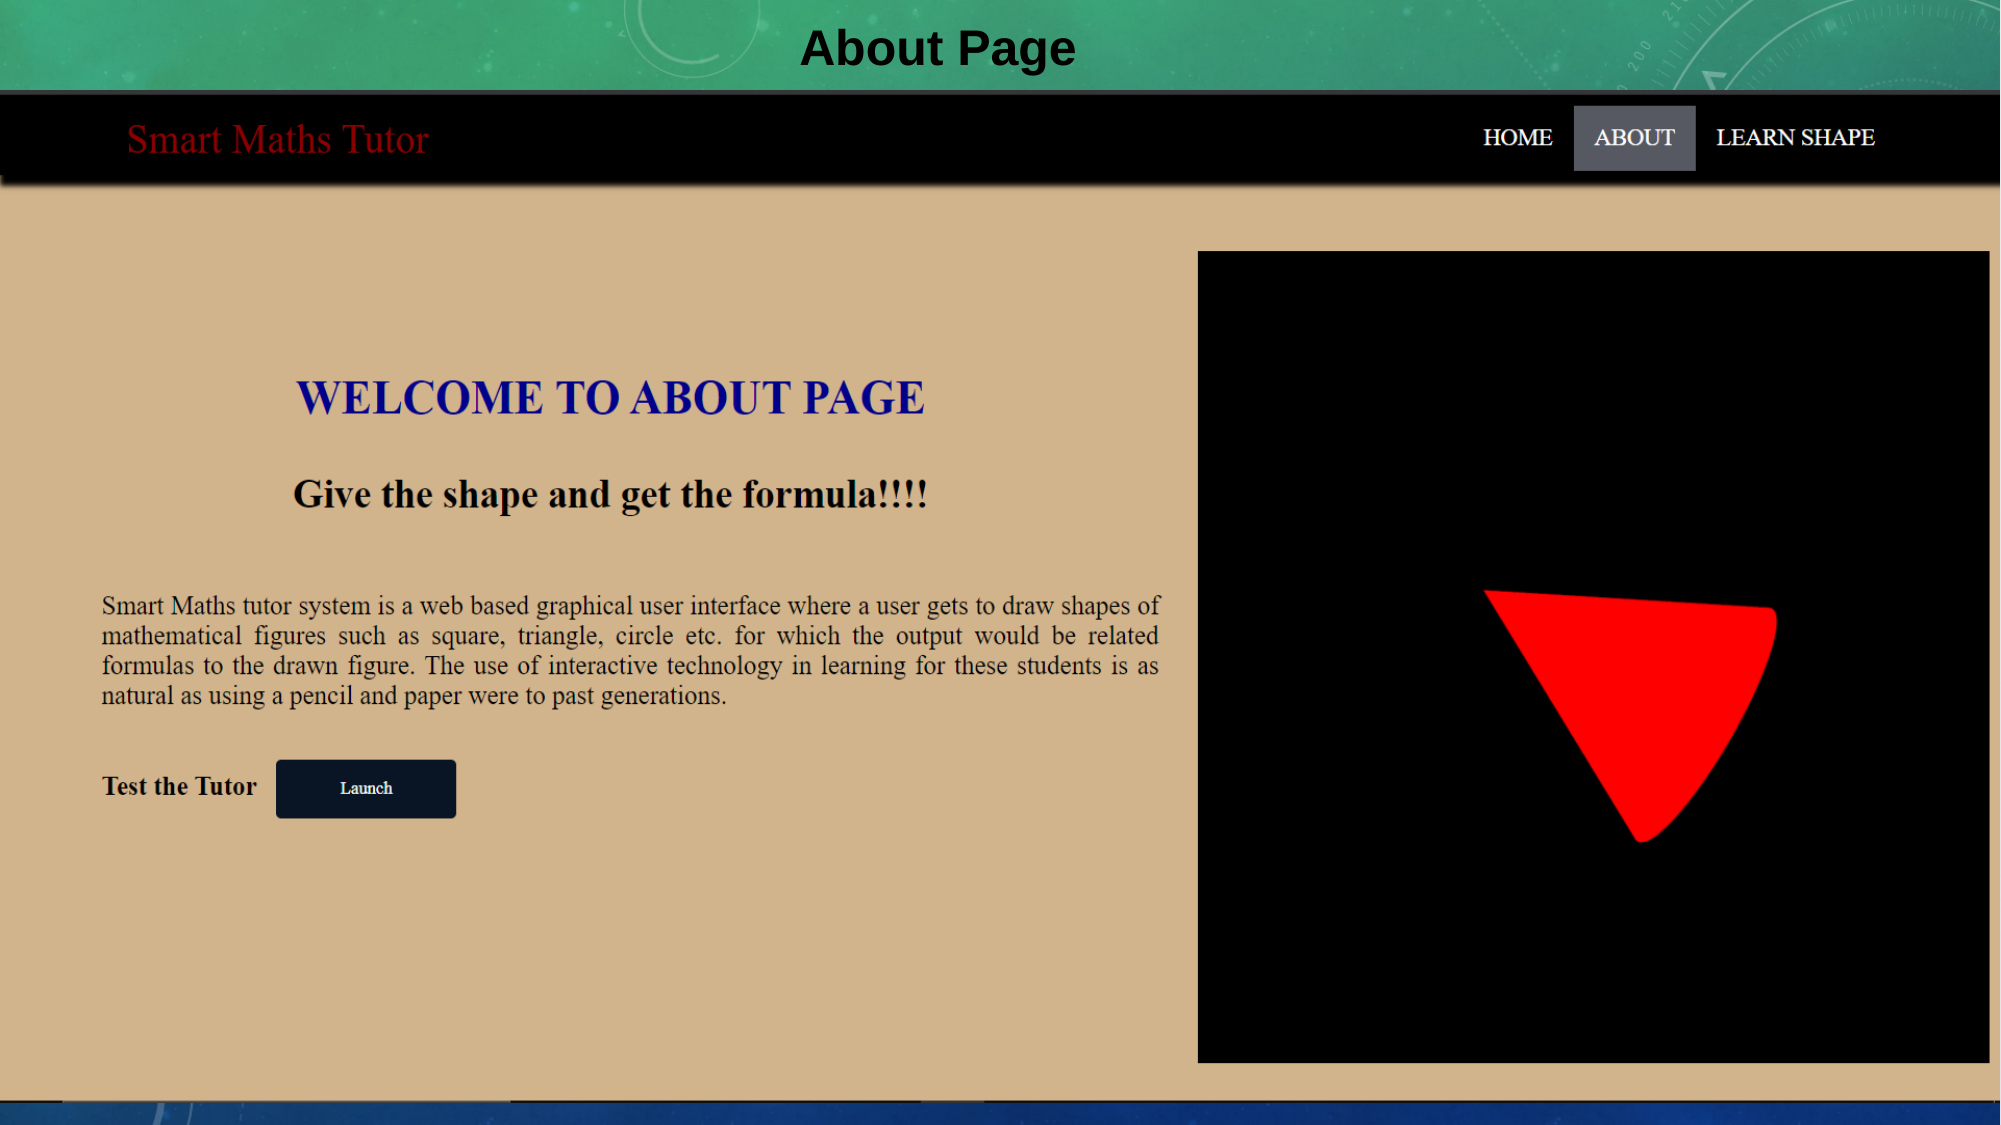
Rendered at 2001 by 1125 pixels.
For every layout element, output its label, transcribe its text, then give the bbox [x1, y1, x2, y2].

text_box About Page [692, 0, 1185, 88]
picture [0, 0, 2001, 1125]
